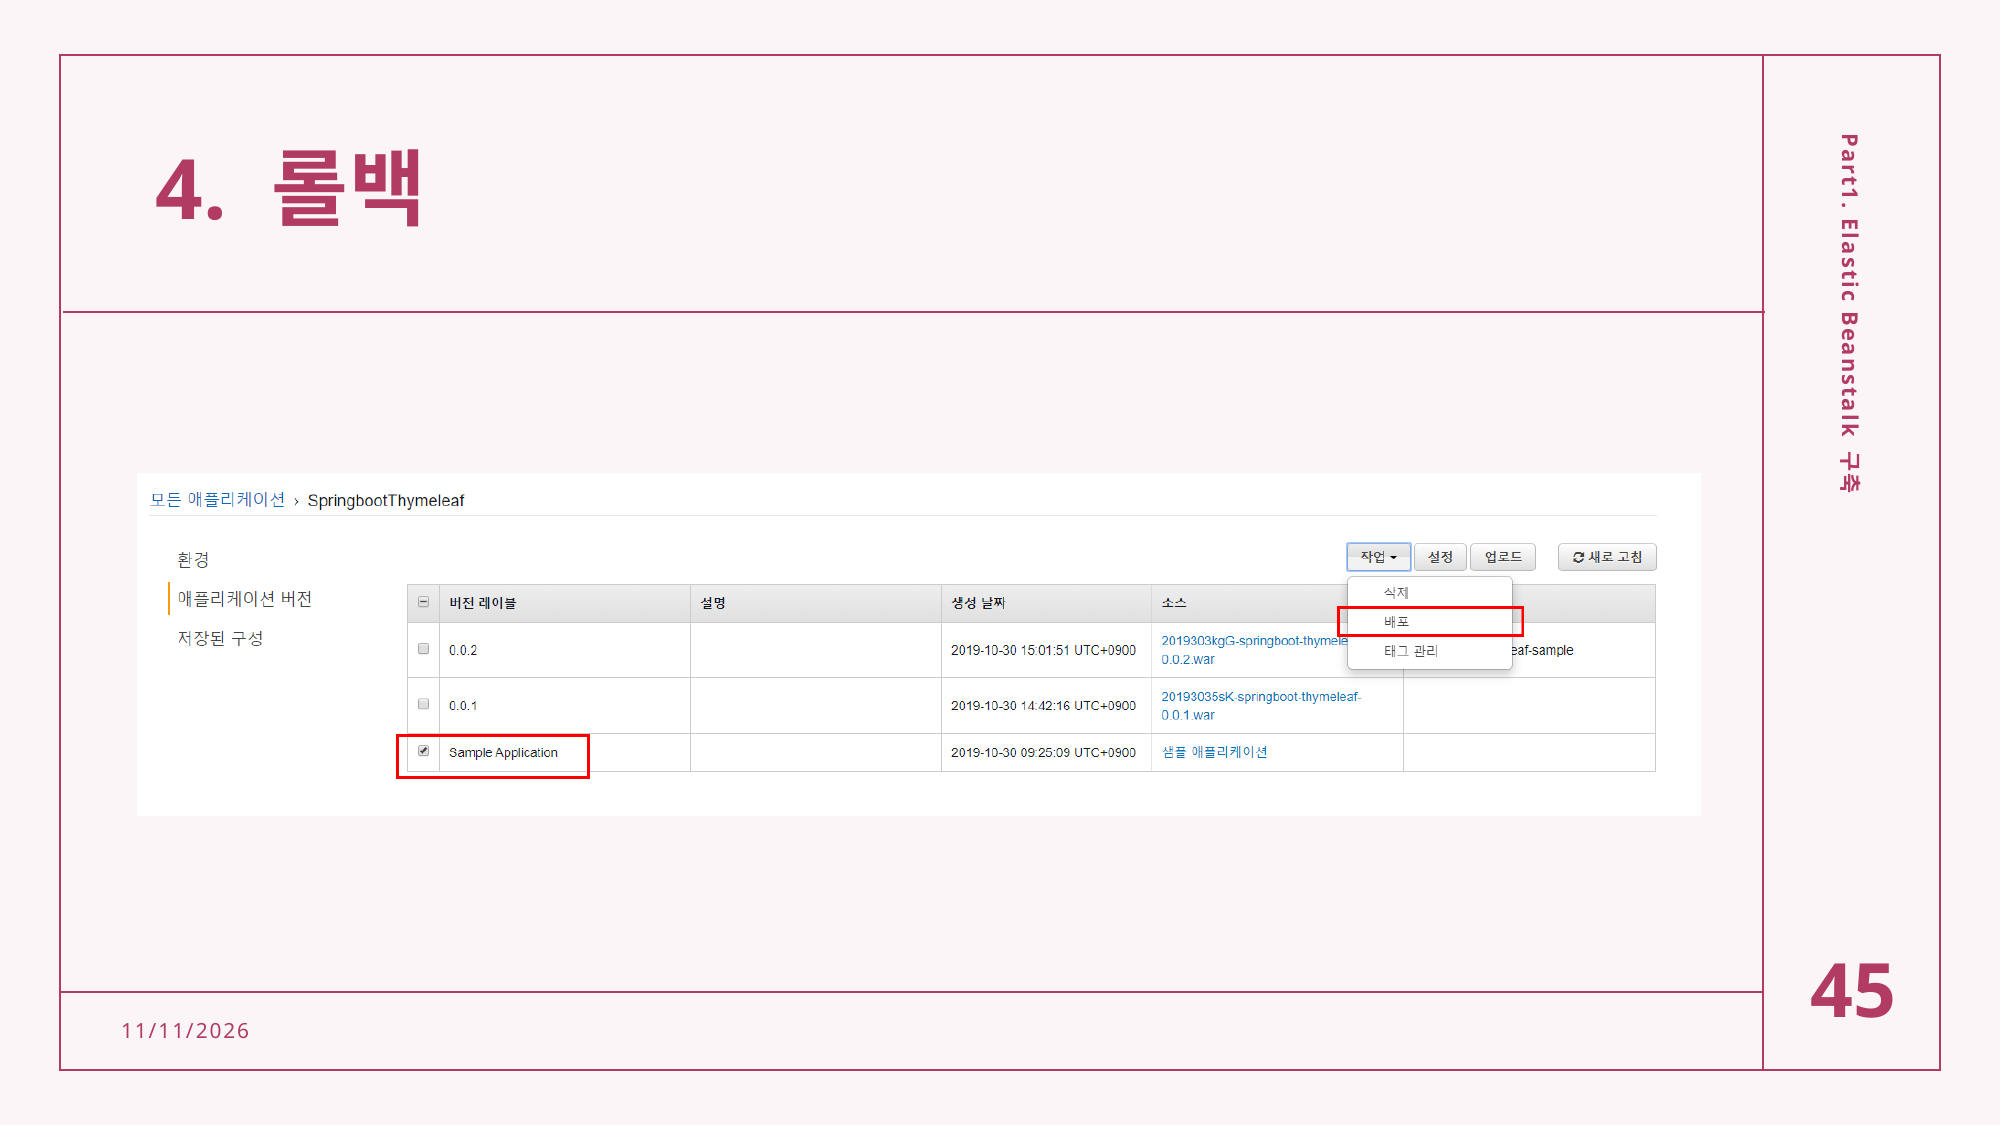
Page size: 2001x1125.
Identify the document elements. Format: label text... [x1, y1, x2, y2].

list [137, 473, 1701, 816]
footer Part1. Elastic Beanstalk 구축 [1822, 115, 1883, 791]
slide_number 45 [1775, 930, 1932, 1055]
title 4. 롤백 [137, 89, 1701, 294]
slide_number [103, 1007, 621, 1055]
